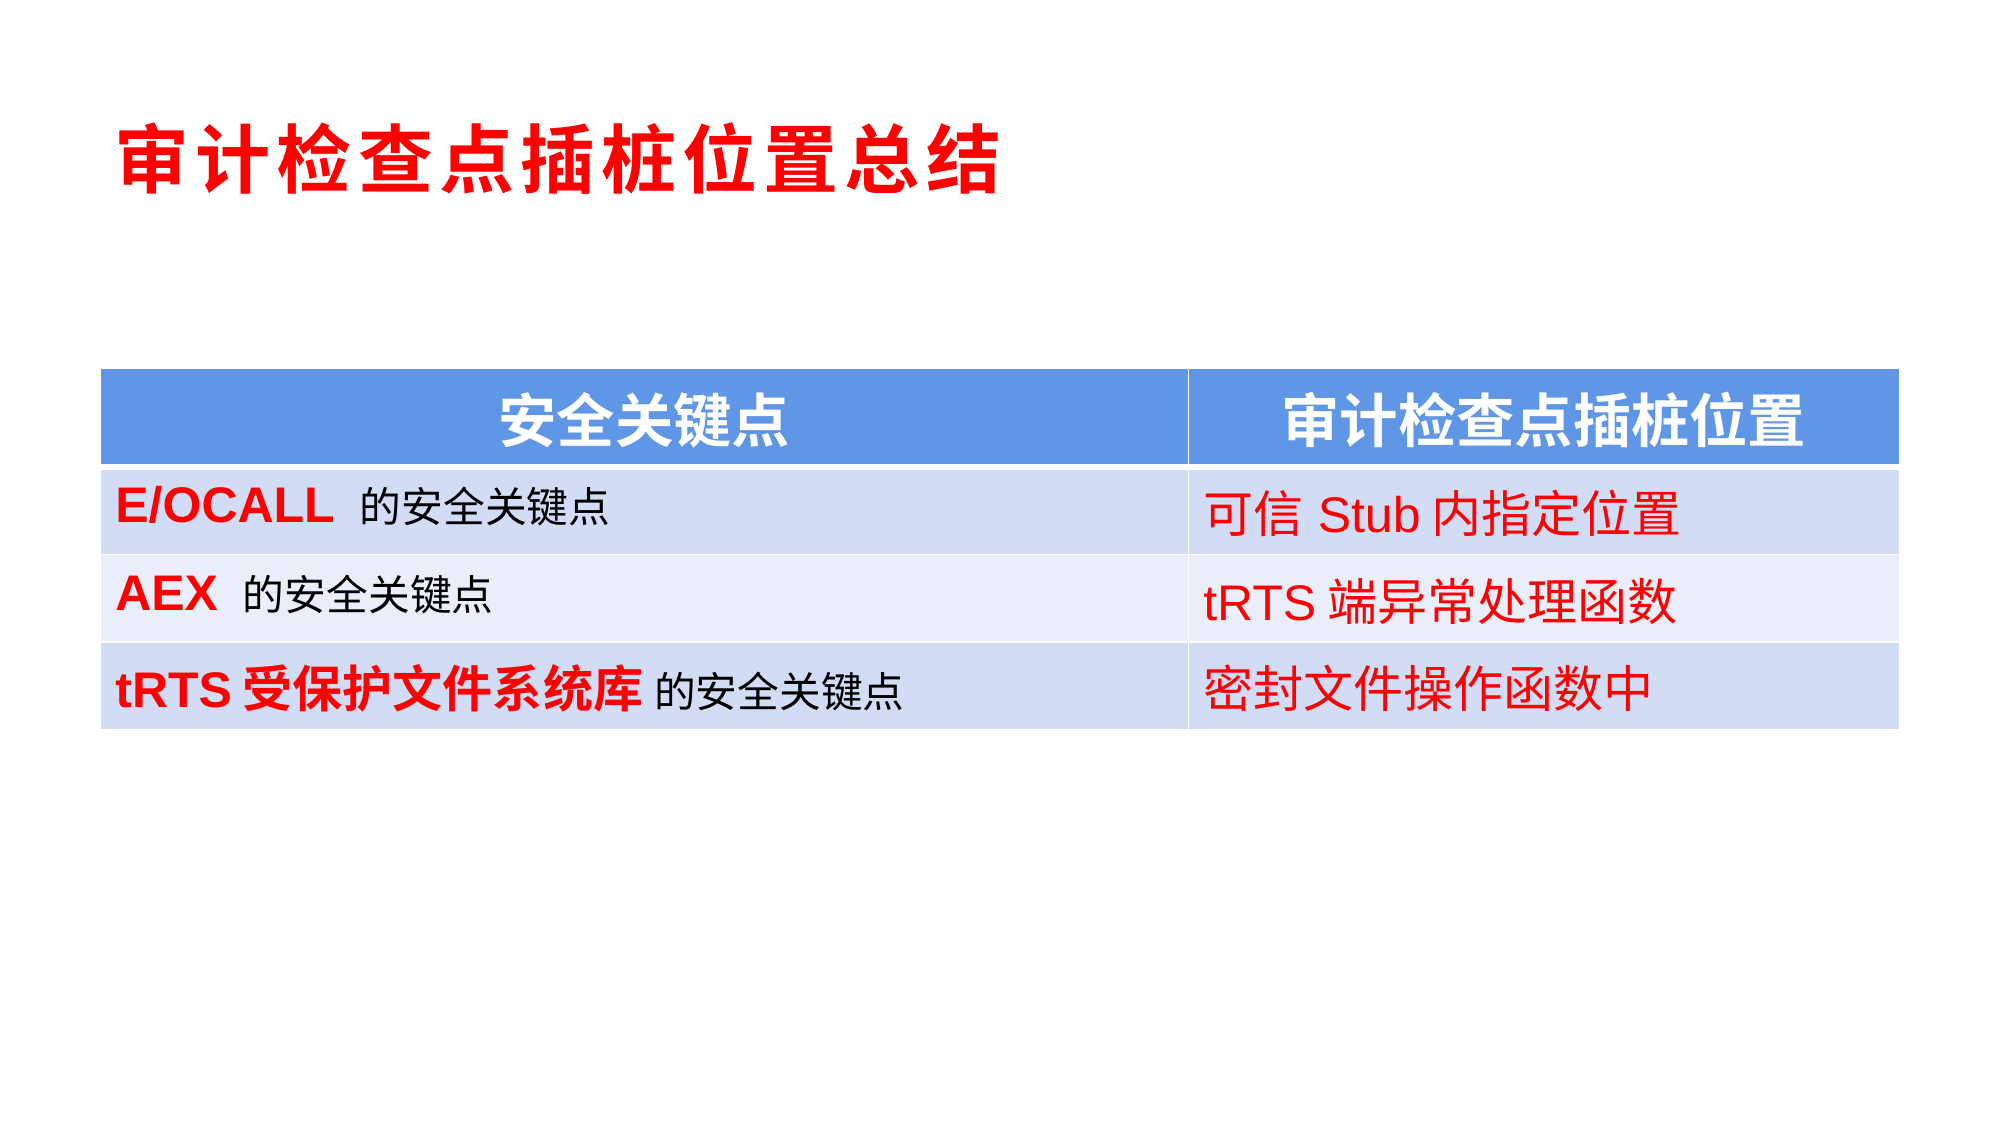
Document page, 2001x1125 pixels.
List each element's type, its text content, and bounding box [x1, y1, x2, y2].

table_header 安全关键点 [101, 369, 1188, 464]
table_header 审计检查点插桩位置 [1189, 369, 1899, 464]
table_cell tRTS端异常处理函数 [1189, 555, 1899, 641]
table_cell 可信Stub内指定位置 [1189, 470, 1899, 554]
table_cell AEX 的安全关键点 [101, 555, 1188, 641]
table_cell E/OCALL 的安全关键点 [101, 470, 1188, 554]
table_cell tRTS受保护文件系统库 的安全关键点 [101, 643, 1188, 729]
title 审计检查点插桩位置总结 [99, 99, 1900, 216]
table_cell 密封文件操作函数中 [1189, 643, 1899, 729]
